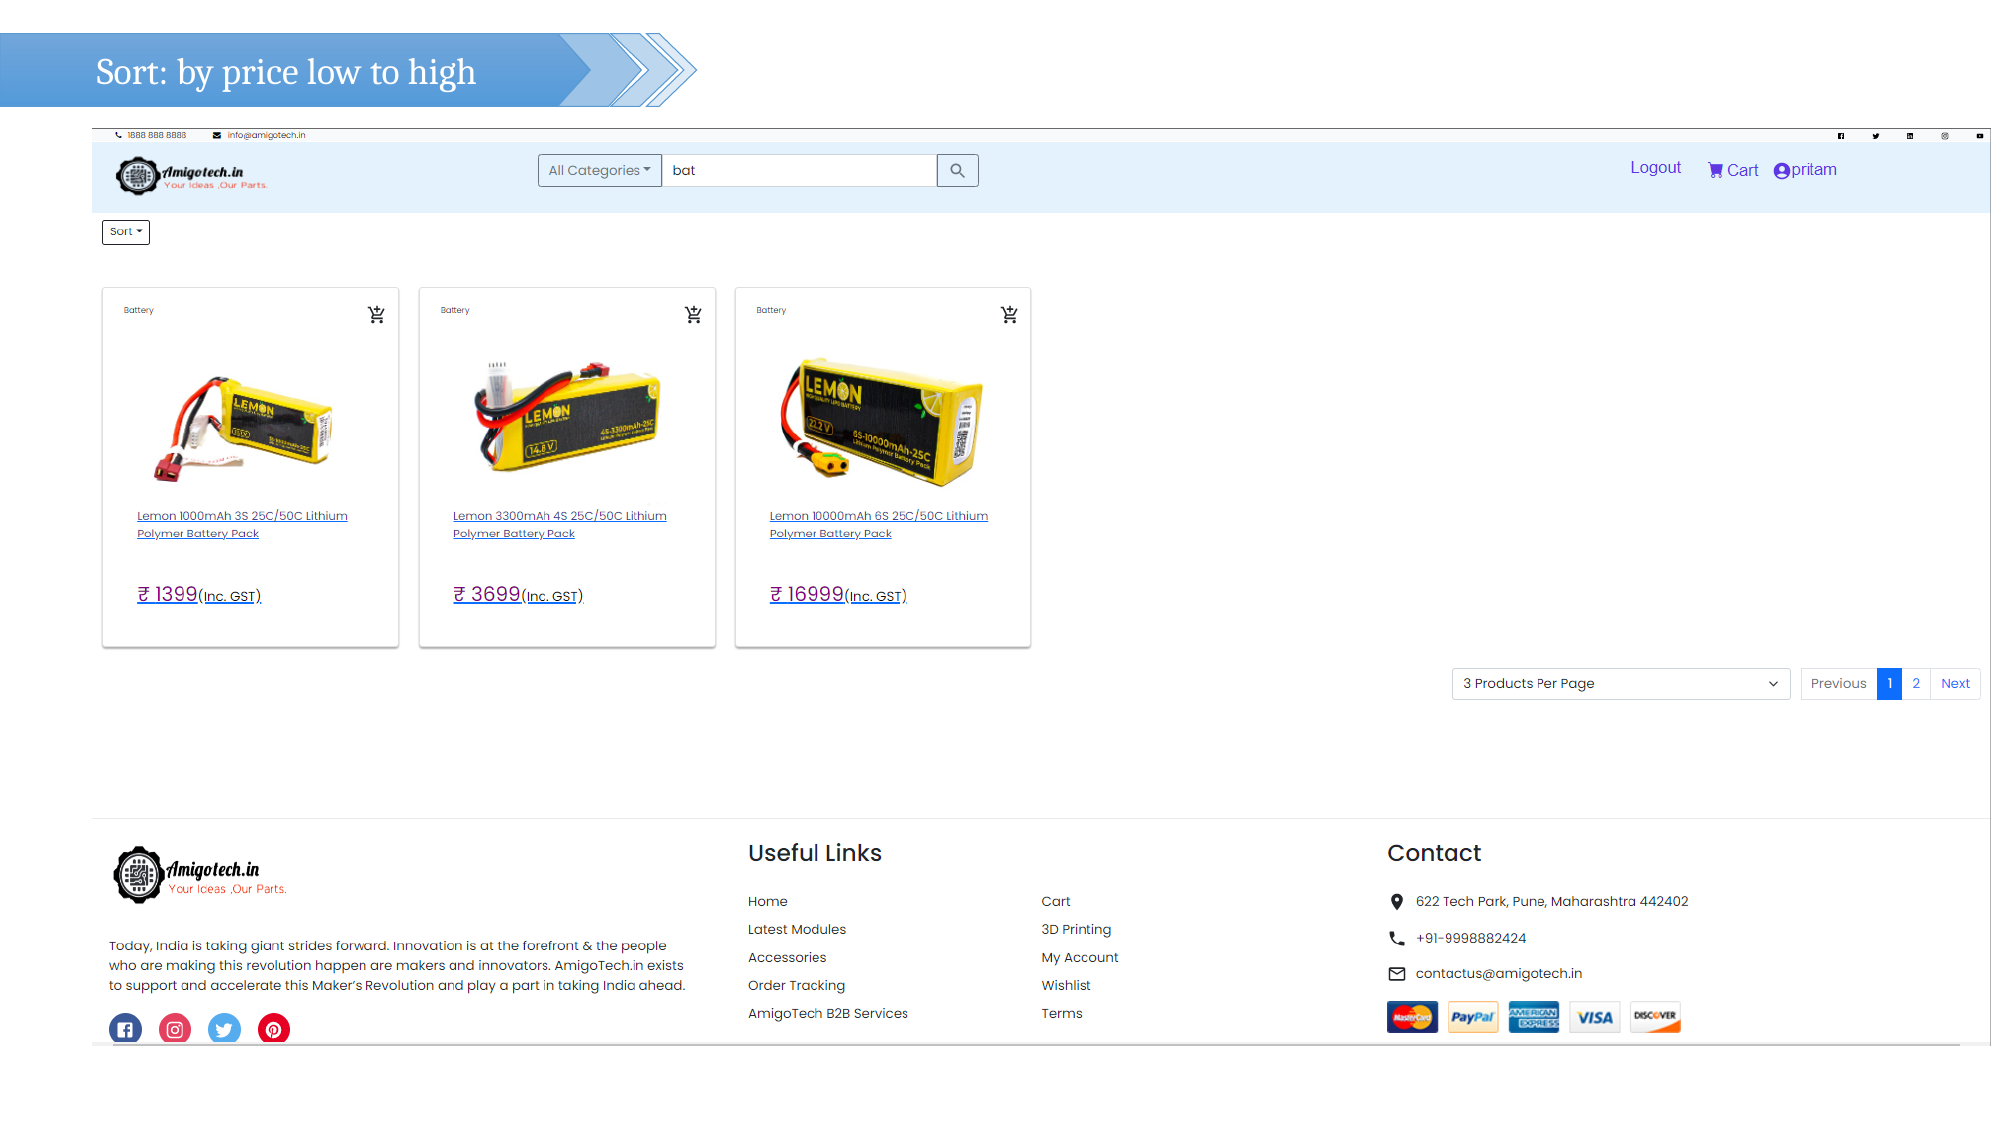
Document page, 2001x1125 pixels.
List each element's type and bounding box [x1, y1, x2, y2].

text_box [0, 33, 697, 107]
picture [91, 128, 1991, 1046]
